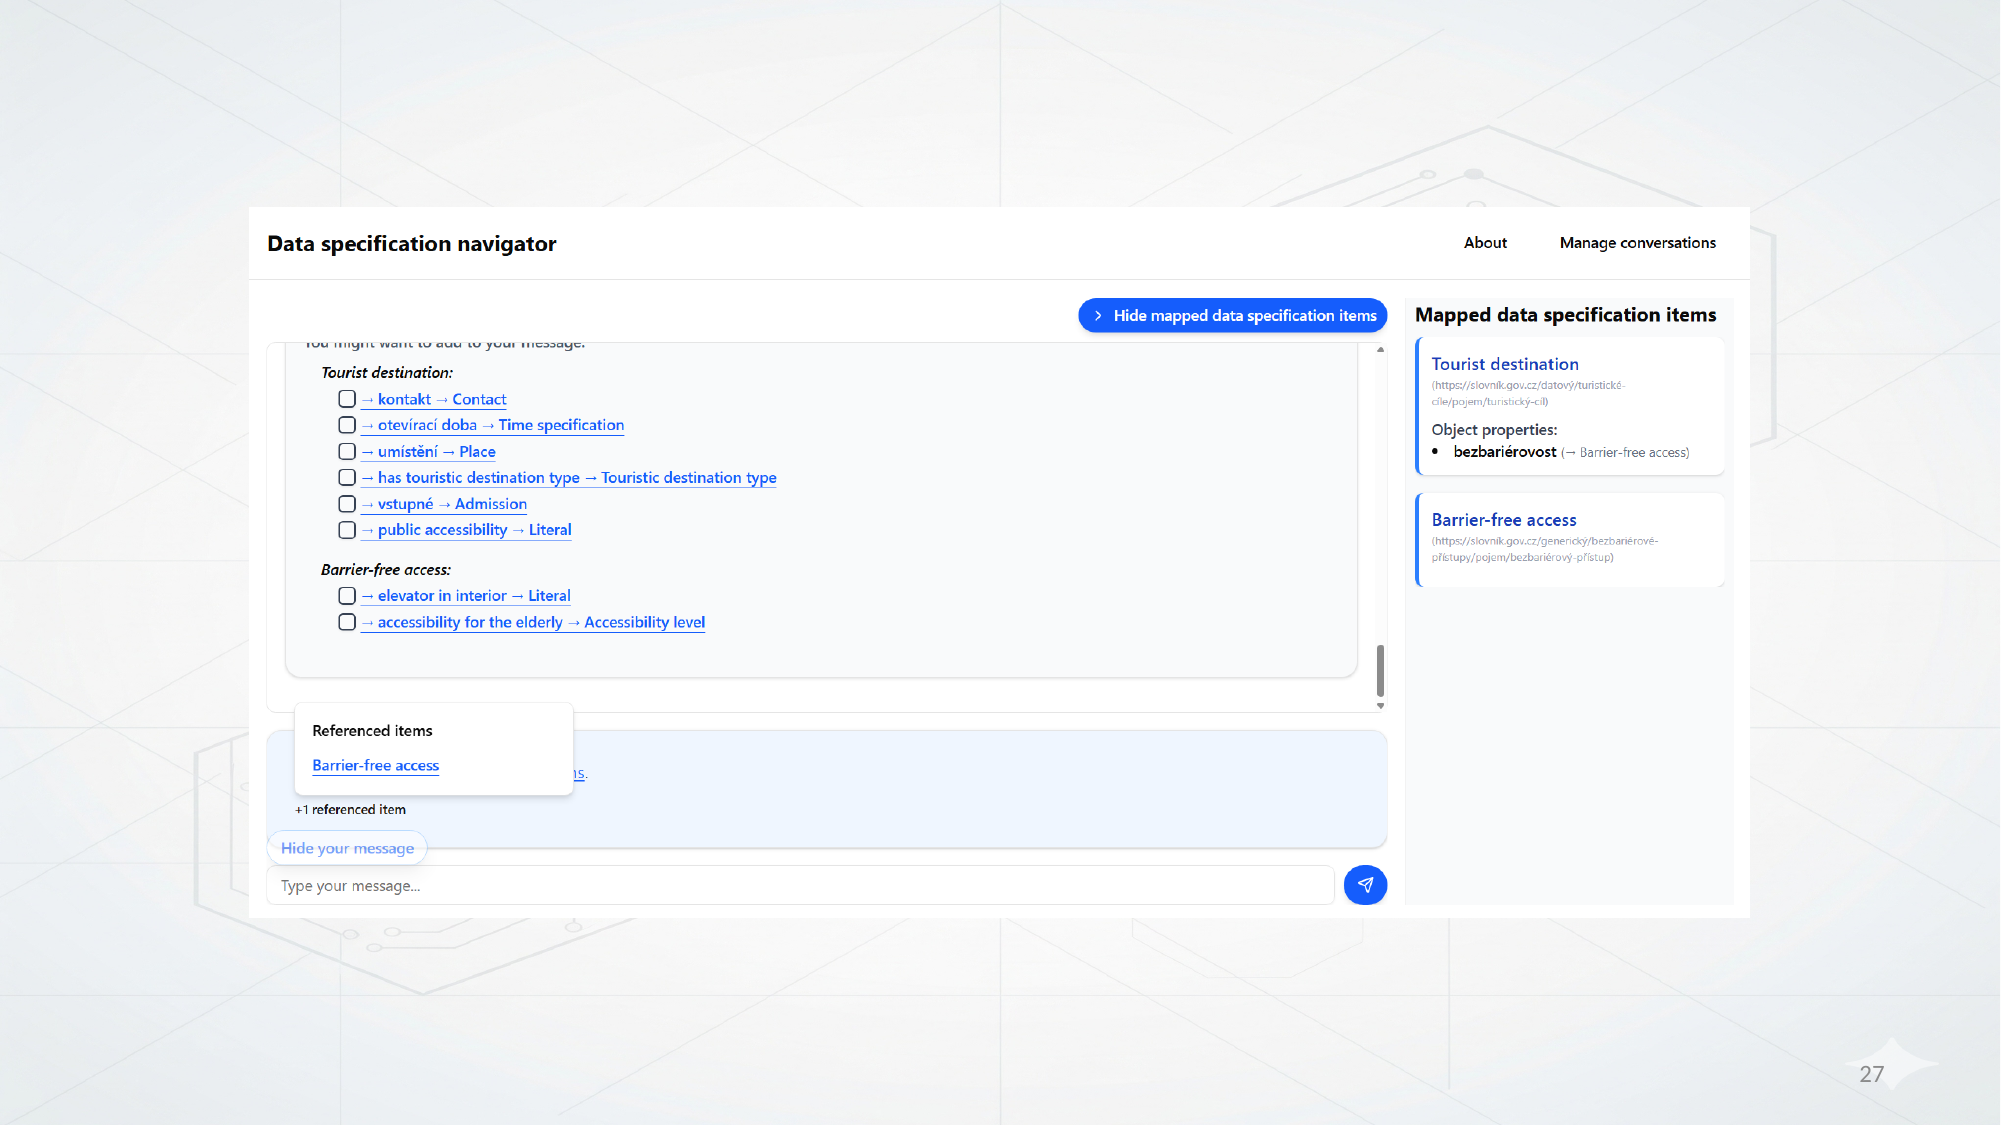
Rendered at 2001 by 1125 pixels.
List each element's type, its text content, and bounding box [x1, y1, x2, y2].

picture [0, 0, 2001, 1125]
slide_number 27 [1433, 1042, 1900, 1103]
